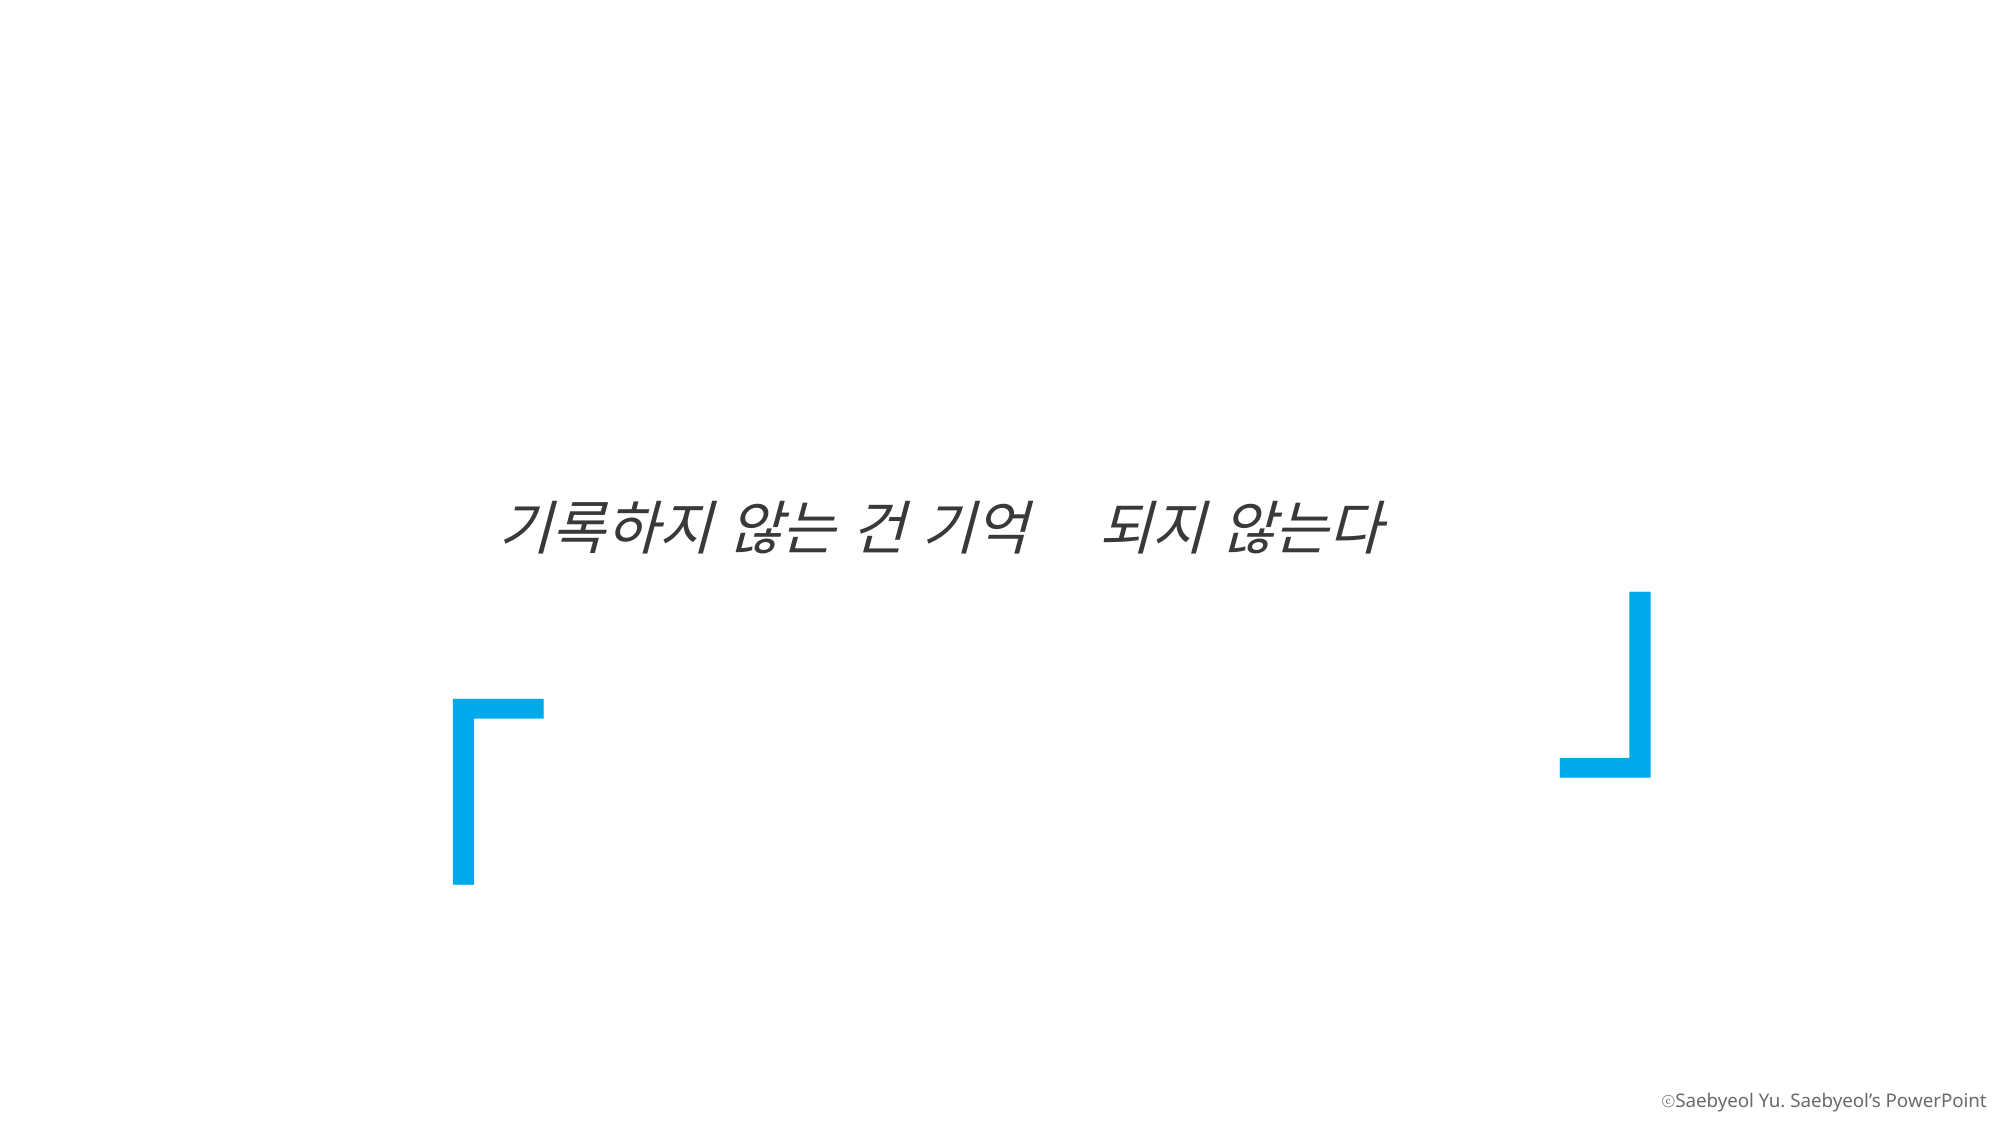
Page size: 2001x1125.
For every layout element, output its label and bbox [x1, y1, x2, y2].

text_box [251, 302, 1749, 823]
